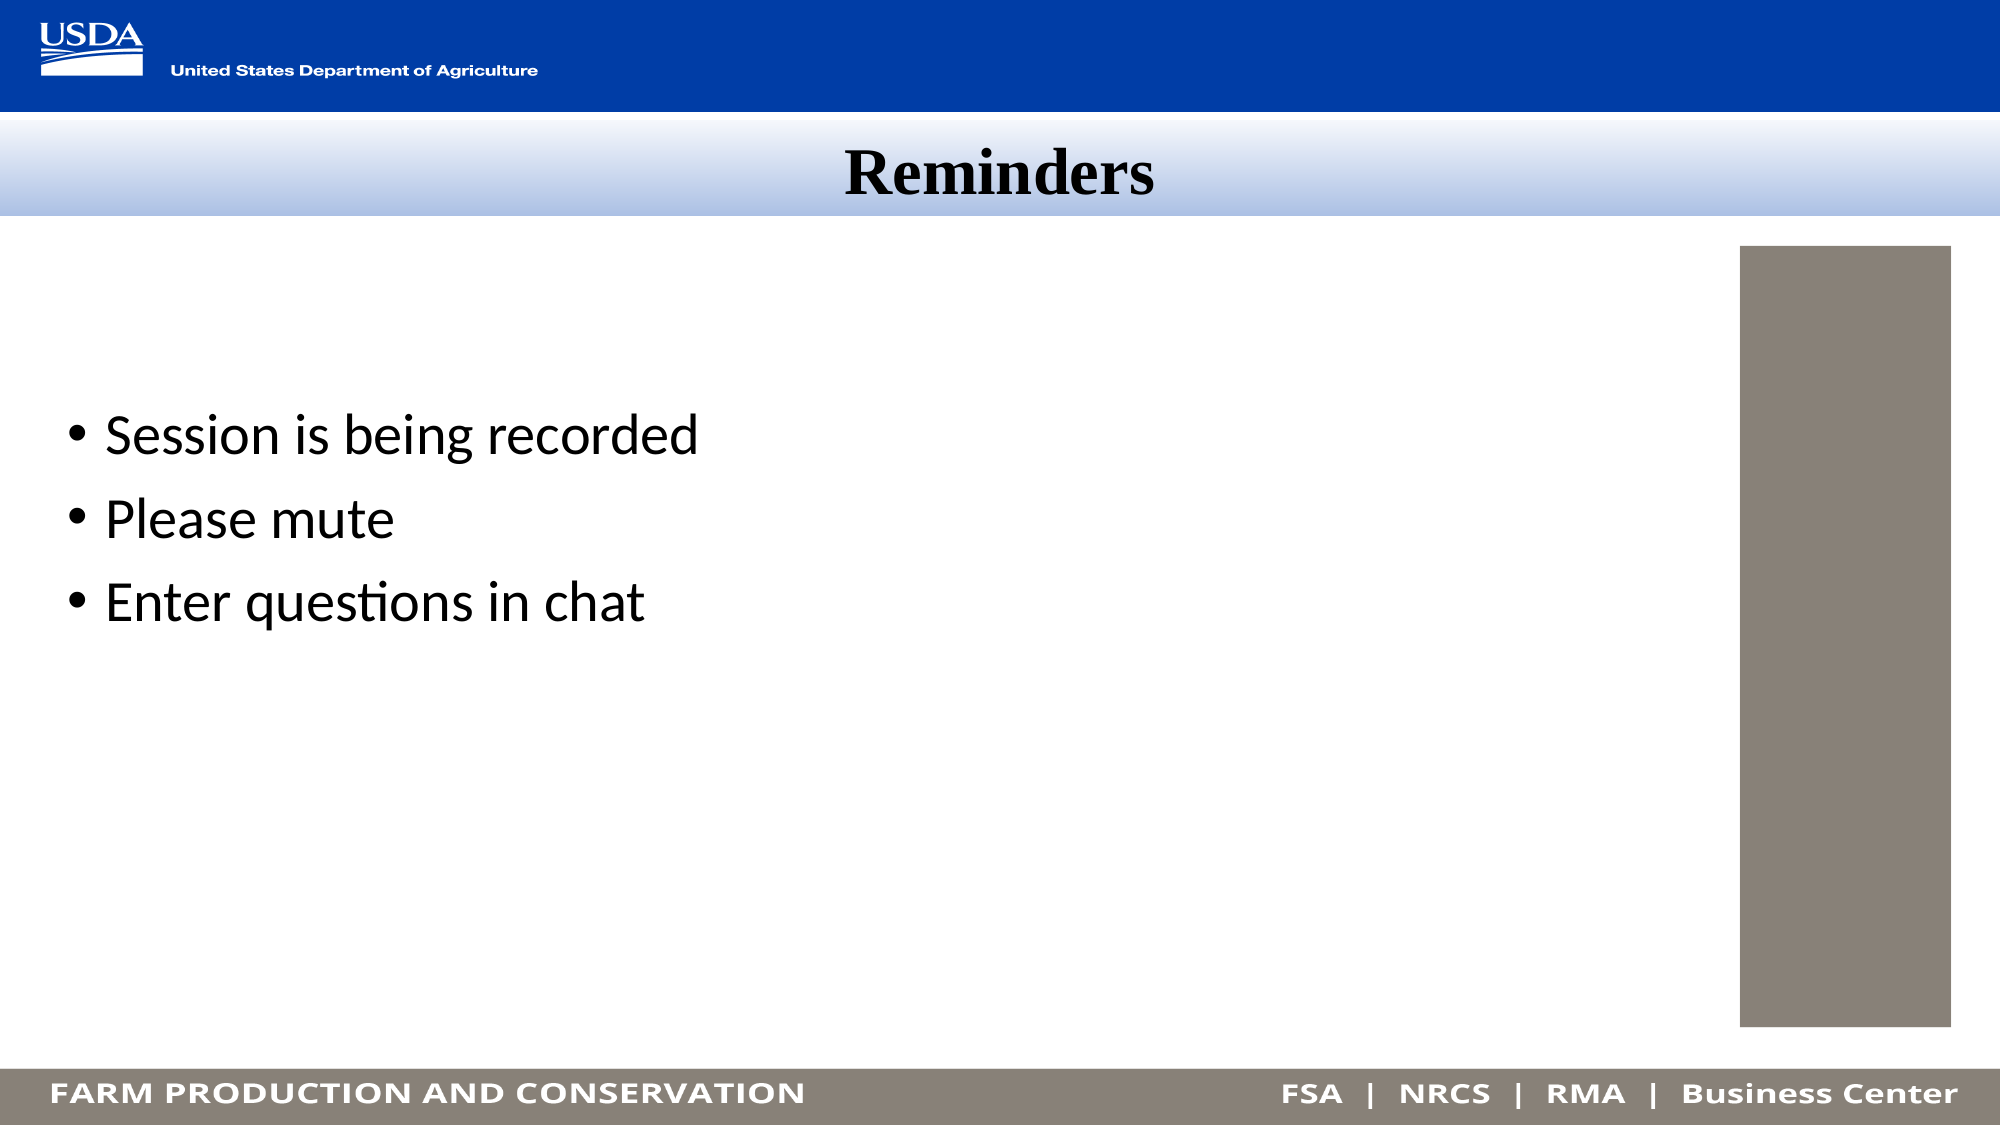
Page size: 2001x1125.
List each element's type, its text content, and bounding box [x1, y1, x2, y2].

picture [0, 216, 2000, 1125]
text_box Session is being recorded Please mute Enter questions in chat [53, 396, 1112, 1019]
picture [0, 0, 2000, 120]
text_box Reminders [0, 120, 2000, 216]
